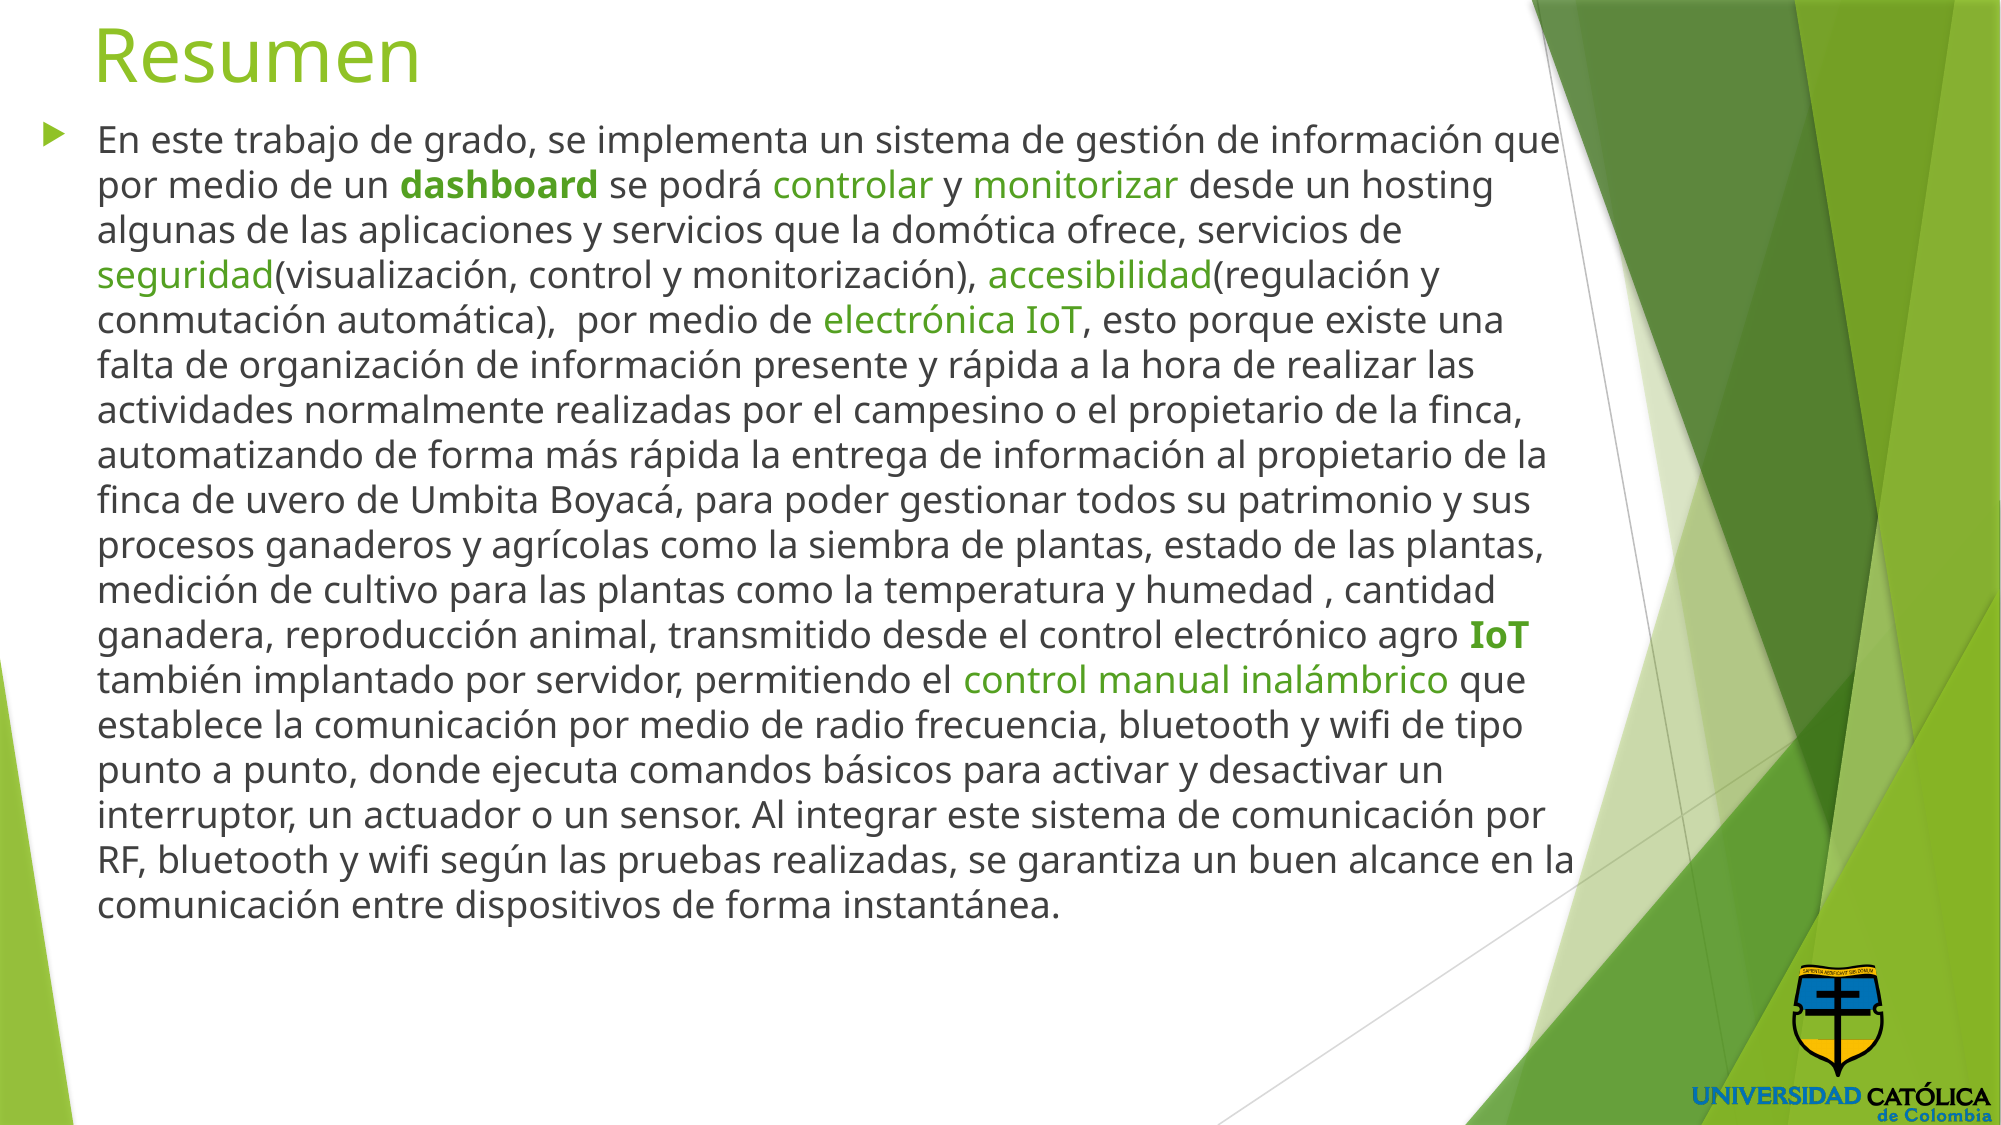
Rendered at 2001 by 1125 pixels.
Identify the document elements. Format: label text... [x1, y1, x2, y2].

title Resumen [77, 0, 1488, 108]
list En este trabajo de grado, se implementa un sistema de gestión de información que por medio de un dashboard se podrá controlar y monitorizar desde un hosting algunas de las aplicaciones y servicios que la domótica ofrece, servicios de seguridad(visualización, control y monitorización), accesibilidad(regulación y conmutación automática), por medio de electrónica IoT, esto porque existe una falta de organización de información presente y rápida a la hora de realizar las actividades normalmente realizadas por el campesino o el propietario de la finca, automatizando de forma más rápida la entrega de información al propietario de la finca de uvero de Umbita Boyacá, para poder gestionar todos su patrimonio y sus procesos ganaderos y agrícolas como la siembra de plantas, estado de las plantas, medición de cultivo para las plantas como la temperatura y humedad , cantidad ganadera, reproducción animal, transmitido desde el control electrónico agro IoT también implantado por servidor, permitiendo el control manual inalámbrico que establece la comunicación por medio de radio frecuencia, bluetooth y wifi de tipo punto a punto, donde ejecuta comandos básicos para activar y desactivar un interruptor, un actuador o un sensor. Al integrar este sistema de comunicación por RF, bluetooth y wifi según las pruebas realizadas, se garantiza un buen alcance en la comunicación entre dispositivos de forma instantánea. [25, 108, 1596, 940]
picture [1684, 960, 2000, 1125]
